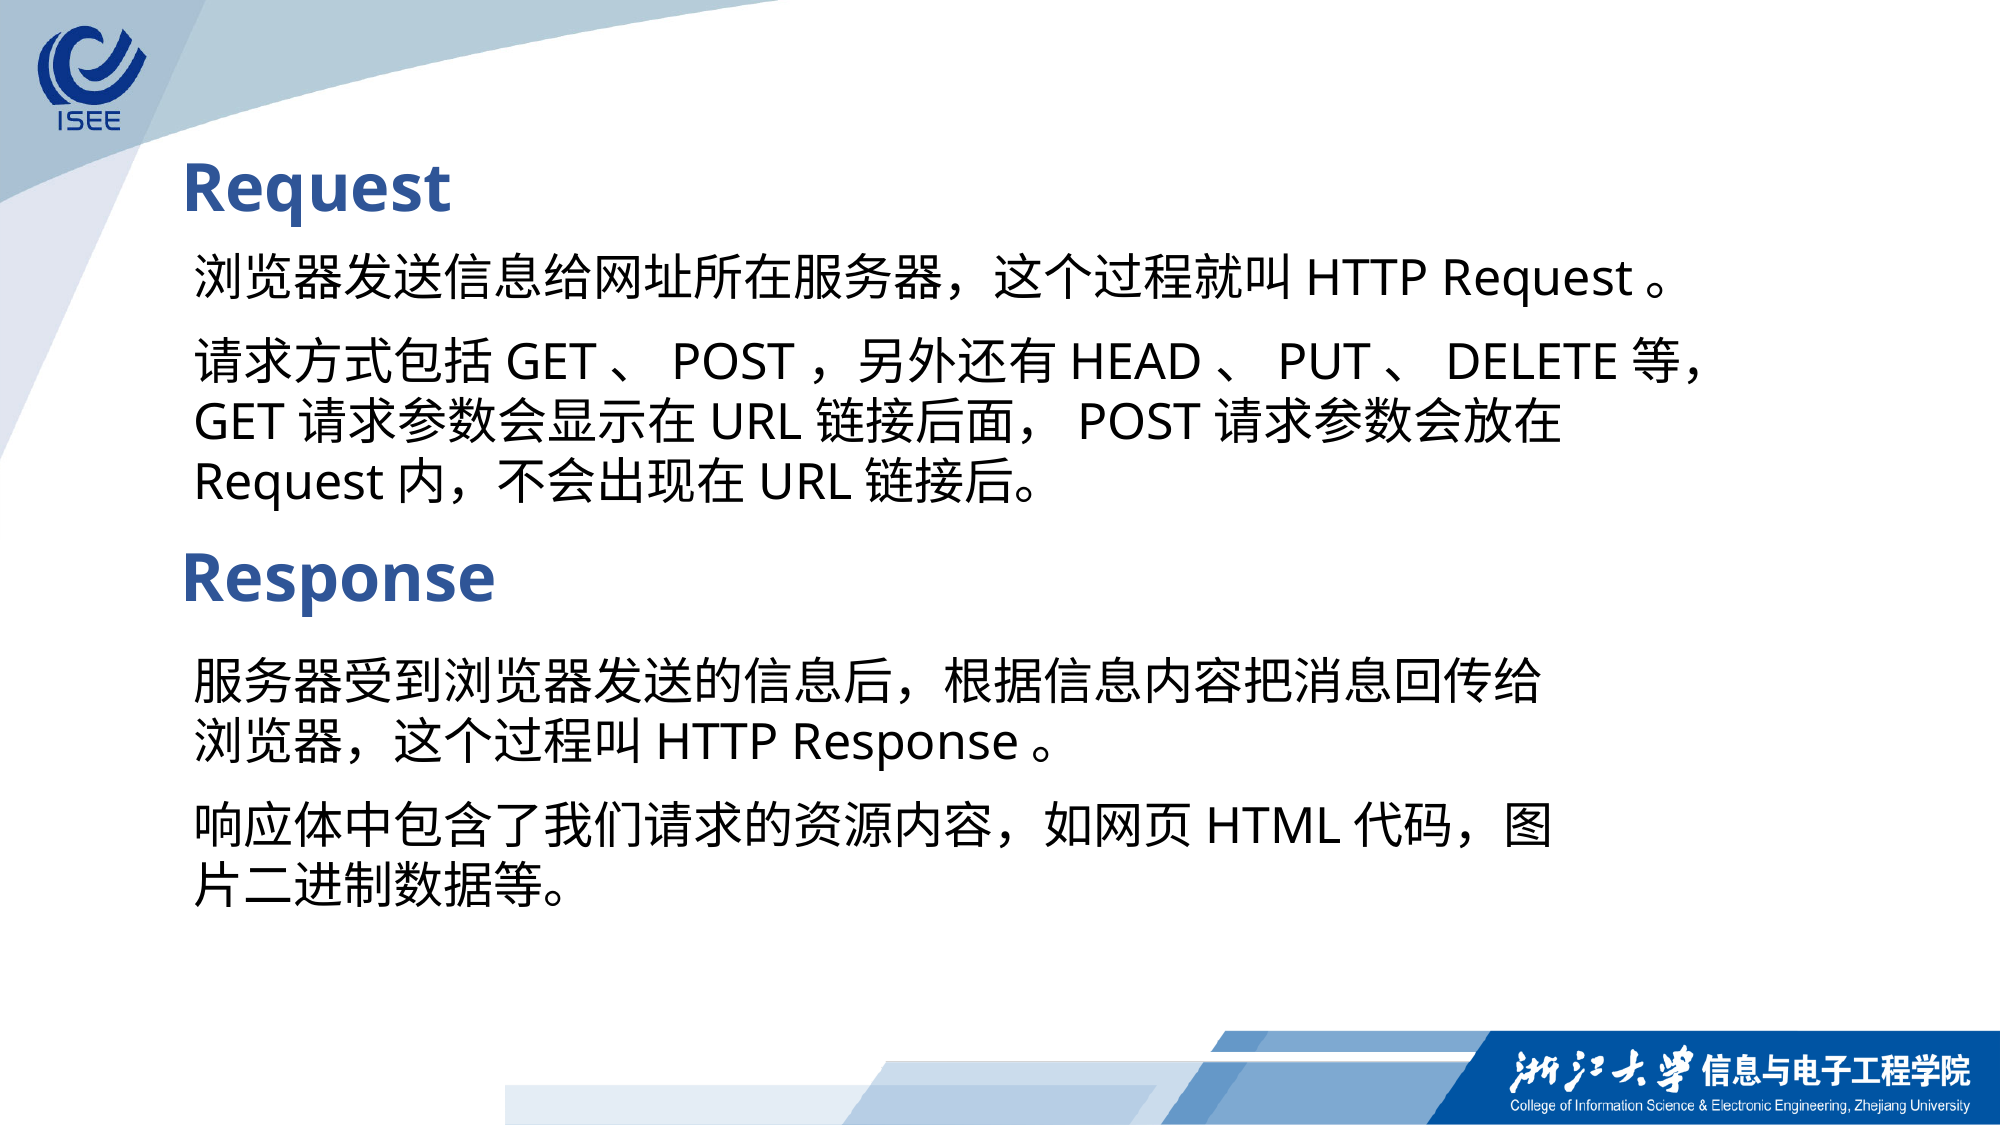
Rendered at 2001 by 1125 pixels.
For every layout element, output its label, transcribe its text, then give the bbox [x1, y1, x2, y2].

text_box 响应体中包含了我们请求的资源内容，如网页HTML代码，图片二进制数据等。 [178, 785, 1581, 921]
text_box Response [165, 526, 1166, 622]
picture [0, 0, 1212, 540]
text_box 请求方式包括GET、POST，另外还有HEAD、PUT、DELETE等，GET请求参数会显示在URL链接后面，POST请求参数会放在Request内，不会出现在URL链接后。 [178, 321, 1749, 517]
text_box 浏览器发送信息给网址所在服务器，这个过程就叫HTTP Request。 [178, 237, 1806, 313]
picture [505, 1030, 2000, 1125]
text_box Request [166, 137, 909, 233]
text_box 服务器受到浏览器发送的信息后，根据信息内容把消息回传给浏览器，这个过程叫HTTP Response。 [178, 642, 1581, 777]
